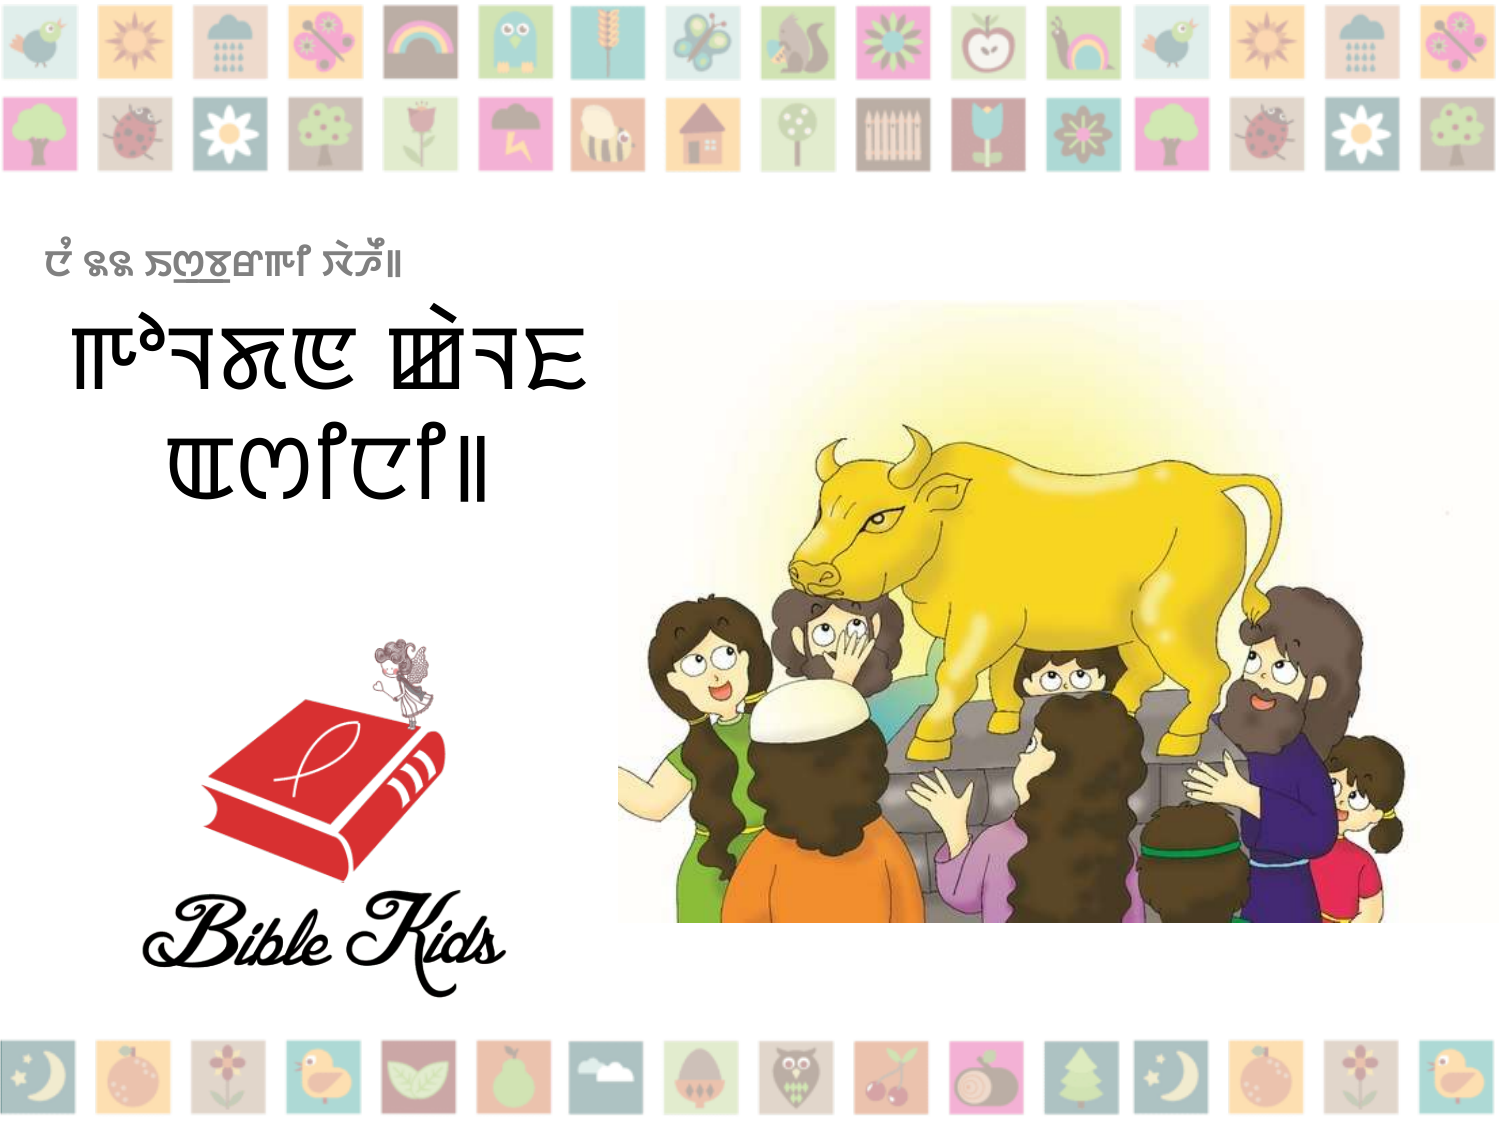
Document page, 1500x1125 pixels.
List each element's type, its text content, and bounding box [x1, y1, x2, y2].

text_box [0, 3, 1500, 181]
picture [117, 600, 544, 1027]
picture [618, 300, 1500, 923]
text_box ꯅꯪ ꯲꯲ ꯏꯁ꯭ꯕꯔꯒꯤ ꯋꯥꯍꯩ꯫ [29, 231, 543, 290]
text_box ꯒꯣꯜꯗꯟ ꯀꯥꯜꯐ ꯑꯁꯤꯅꯤ꯫ [5, 290, 651, 526]
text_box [0, 1028, 1500, 1118]
